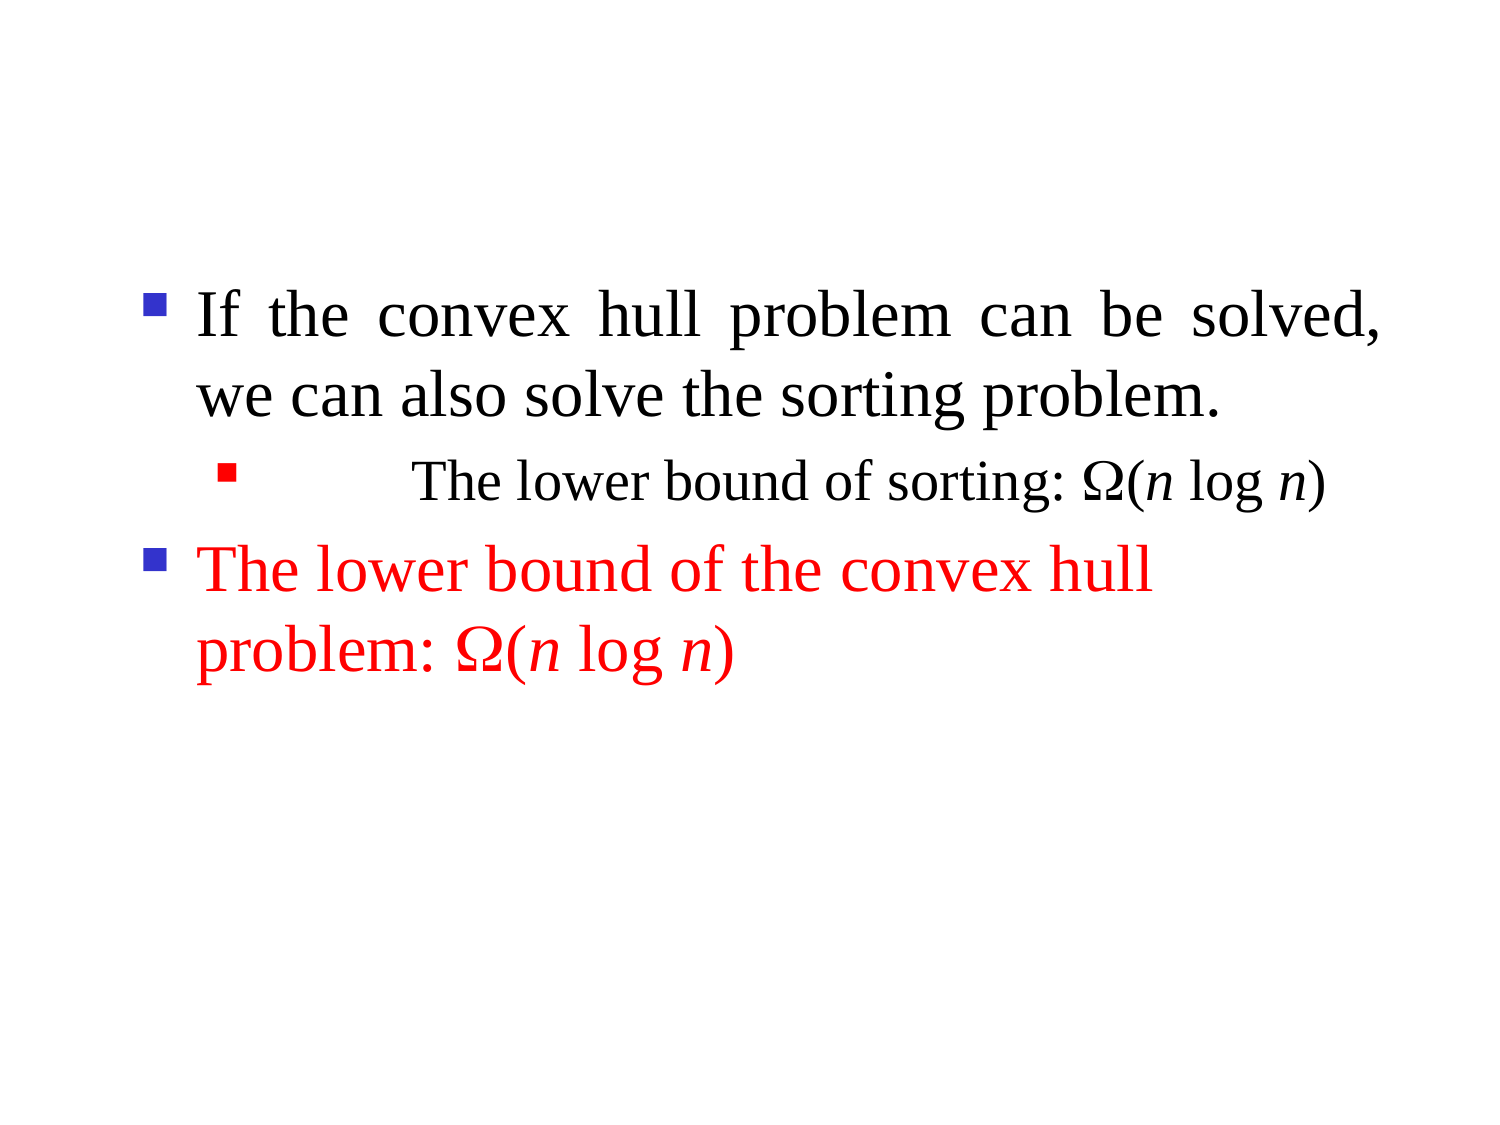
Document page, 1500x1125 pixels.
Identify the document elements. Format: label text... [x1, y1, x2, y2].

list If the convex hull problem can be solved, we can also solve the sorting problem. The lower bound of sorting: (n log n) The lower bound of the convex hull problem: (n log n) [125, 262, 1400, 938]
